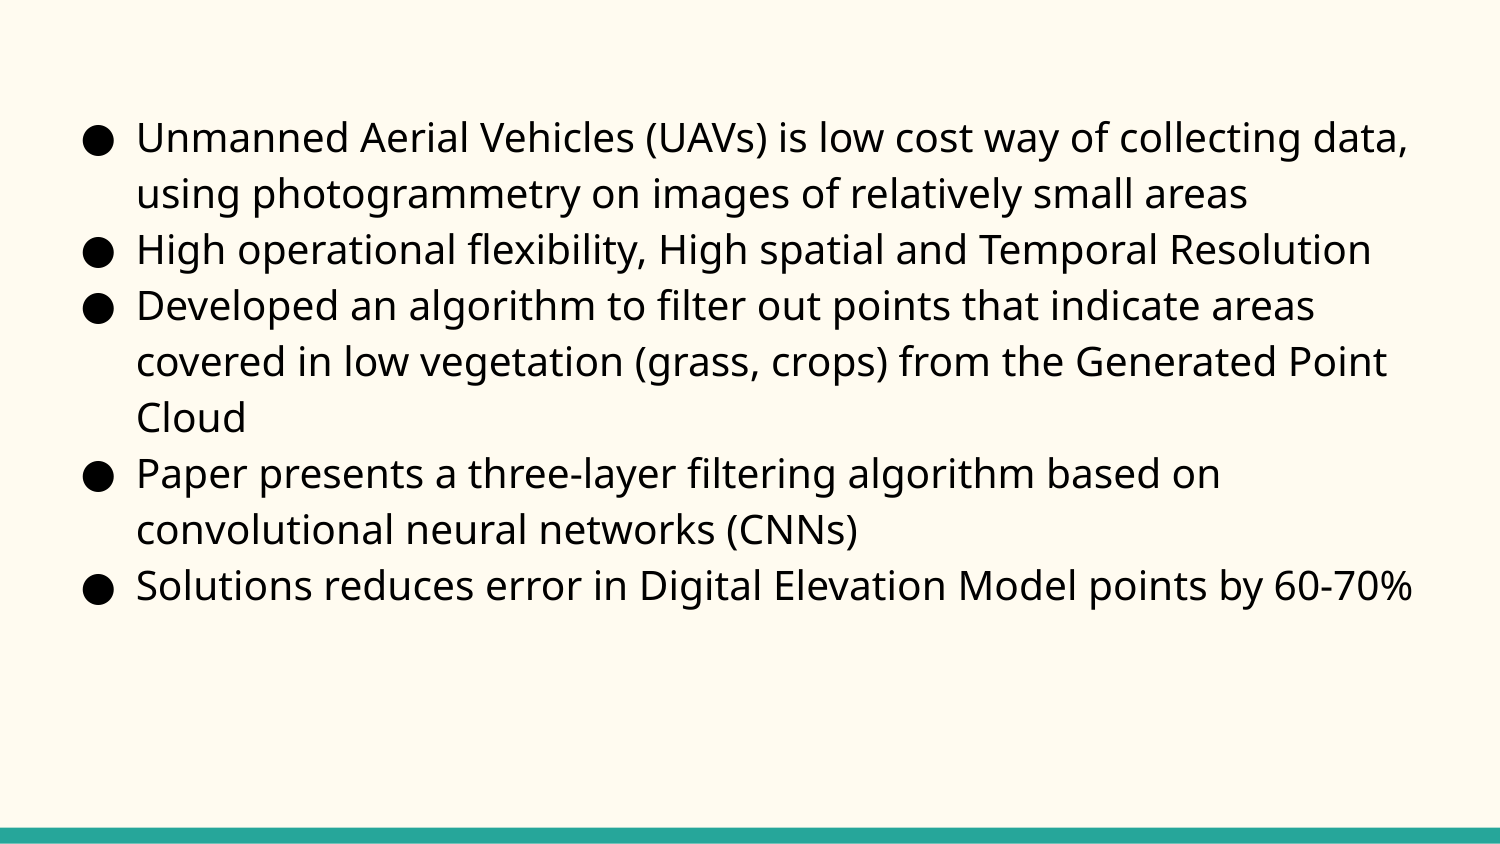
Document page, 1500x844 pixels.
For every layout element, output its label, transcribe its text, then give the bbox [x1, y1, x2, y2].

list Unmanned Aerial Vehicles (UAVs) is low cost way of collecting data, using photogrammetry on images of relatively small areas High operational flexibility, High spatial and Temporal Resolution Developed an algorithm to filter out points that indicate areas covered in low vegetation (grass, crops) from the Generated Point Cloud Paper presents a three-layer filtering algorithm based on convolutional neural networks (CNNs) Solutions reduces error in Digital Elevation Model points by 60-70% [51, 89, 1449, 750]
